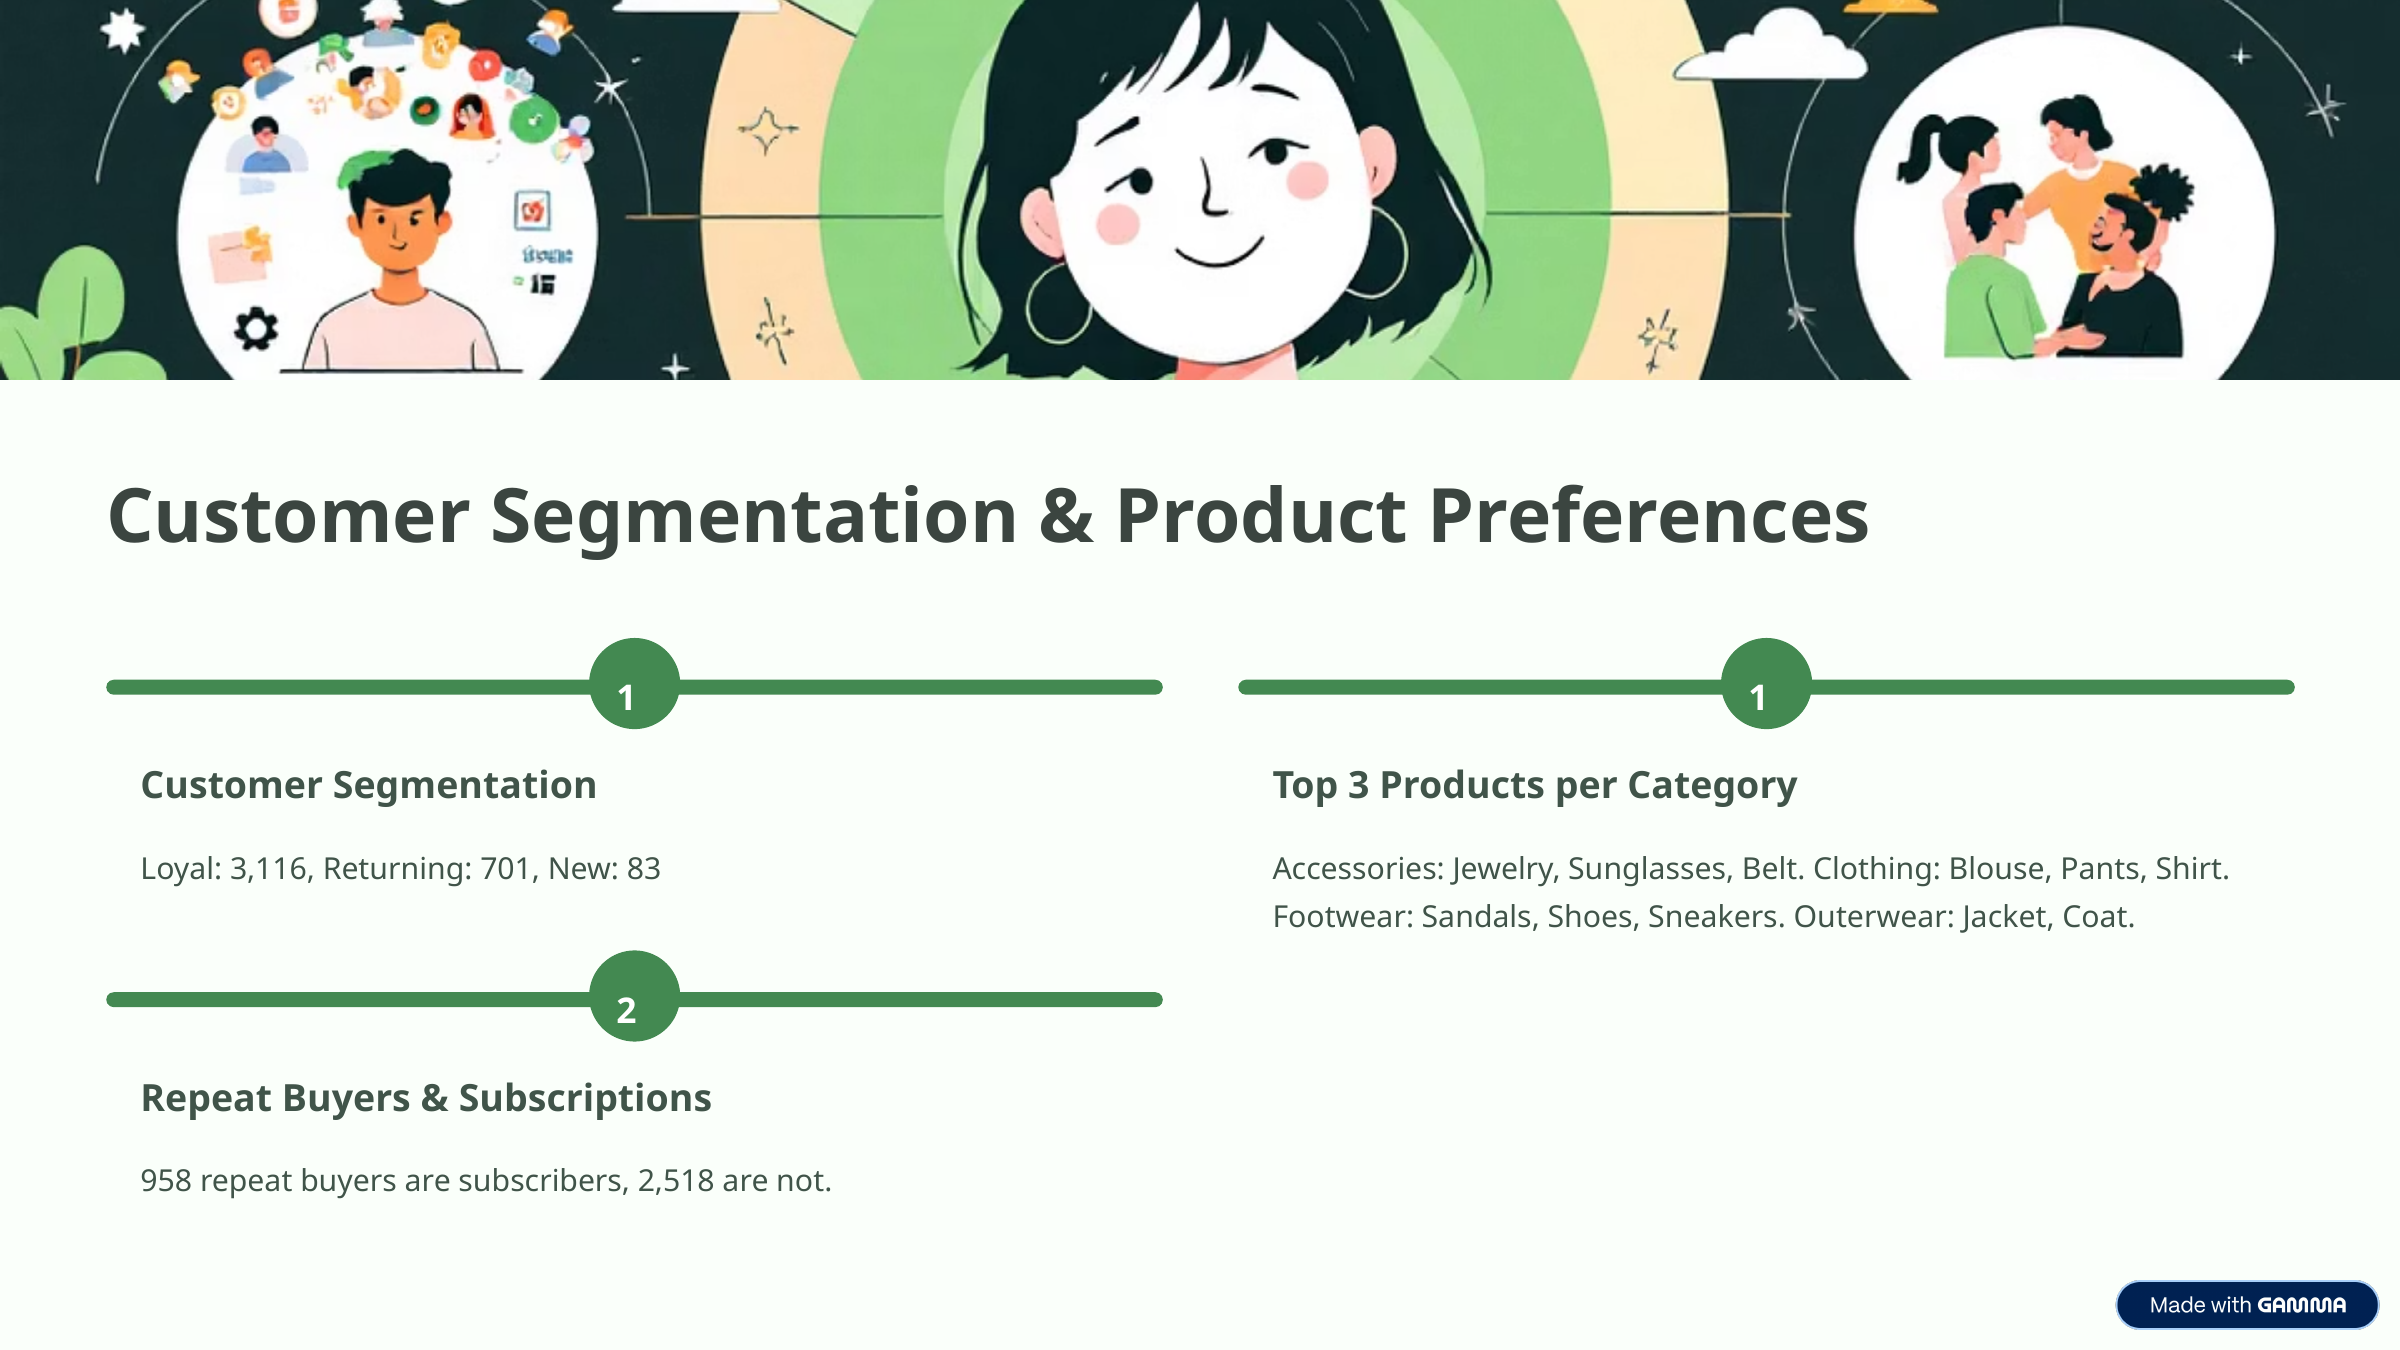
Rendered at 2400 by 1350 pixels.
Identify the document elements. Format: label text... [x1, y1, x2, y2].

text_box [589, 950, 681, 1042]
text_box [589, 637, 681, 730]
text_box Loyal: 3,116, Returning: 701, New: 83 [140, 837, 1129, 886]
text_box [106, 679, 590, 695]
text_box [106, 992, 590, 1008]
text_box Accessories: Jewelry, Sunglasses, Belt. Clothing: Blouse, Pants, Shirt. Footwear: Sandals, Shoes, Sneakers. Outerwear: Jacket, Coat. [1272, 837, 2261, 935]
text_box 2 [616, 973, 653, 1019]
text_box Top 3 Products per Category [1272, 759, 1820, 807]
text_box 1 [1748, 660, 1785, 707]
text_box [1238, 693, 2295, 969]
text_box [679, 679, 1163, 695]
text_box [106, 693, 1163, 921]
text_box Repeat Buyers & Subscriptions [140, 1071, 736, 1120]
text_box [1238, 679, 1722, 695]
text_box [106, 1006, 1163, 1233]
text_box [1811, 679, 2295, 695]
picture [0, 0, 2400, 380]
text_box 1 [616, 660, 653, 707]
text_box Customer Segmentation & Product Preferences [106, 463, 1932, 559]
picture [2106, 1271, 2389, 1339]
text_box 958 repeat buyers are subscribers, 2,518 are not. [140, 1149, 1129, 1199]
text_box Customer Segmentation [140, 759, 608, 807]
text_box [1721, 637, 1813, 730]
text_box [679, 992, 1163, 1008]
